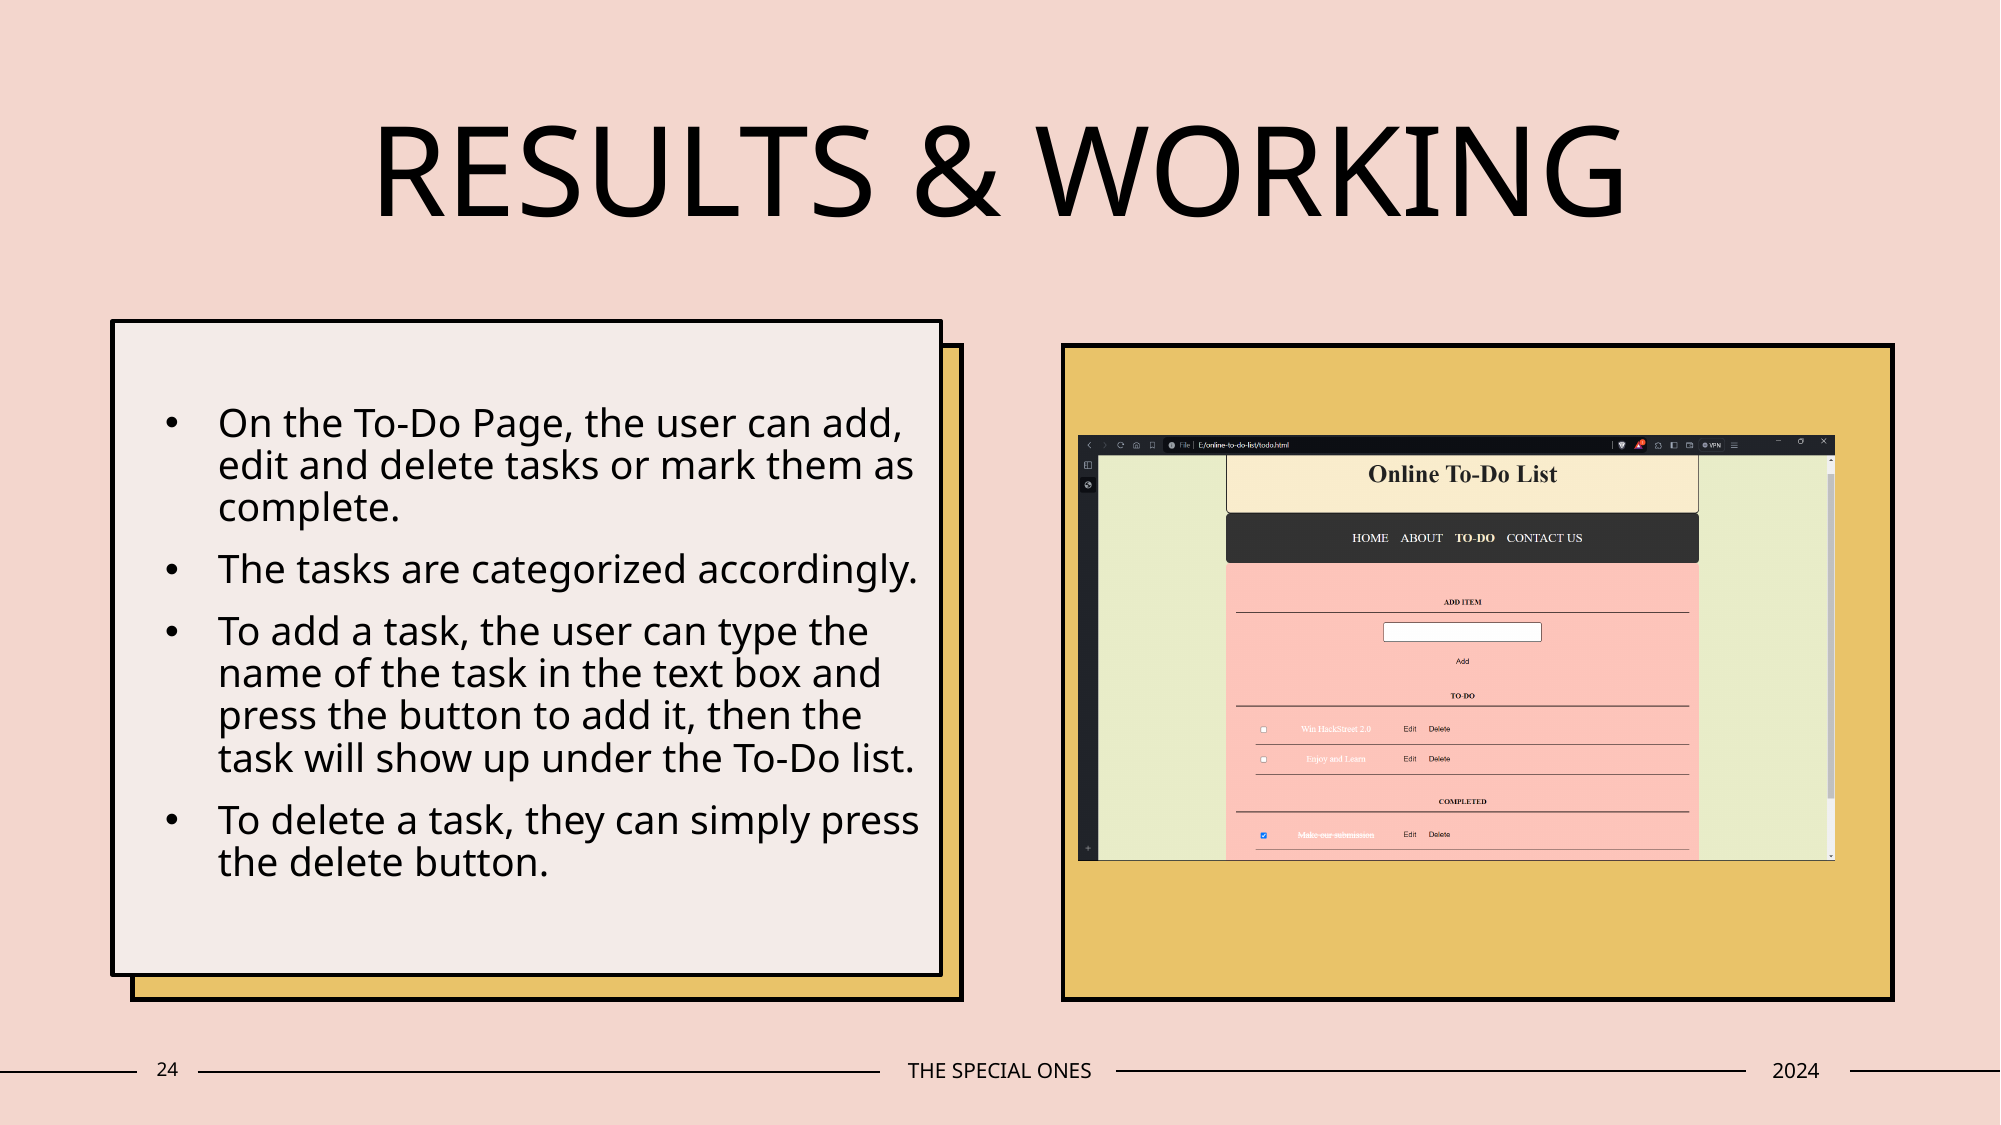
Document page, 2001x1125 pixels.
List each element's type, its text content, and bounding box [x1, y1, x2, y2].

slide_number 24 [137, 1050, 198, 1091]
slide_number 2024 [1743, 1050, 1849, 1091]
list On the To-Do Page, the user can add, edit and delete tasks or mark them as complete. The tasks are categorized accordingly. To add a task, the user can type the name of the task in the text box and press the button to add it, then the task will show up under the To-Do list. To delete a task, they can simply press the delete button. [110, 319, 943, 977]
footer THE SPECIAL ONES [879, 1050, 1120, 1091]
title RESULTS & WORKING [187, 83, 1813, 251]
picture [1078, 435, 1835, 861]
